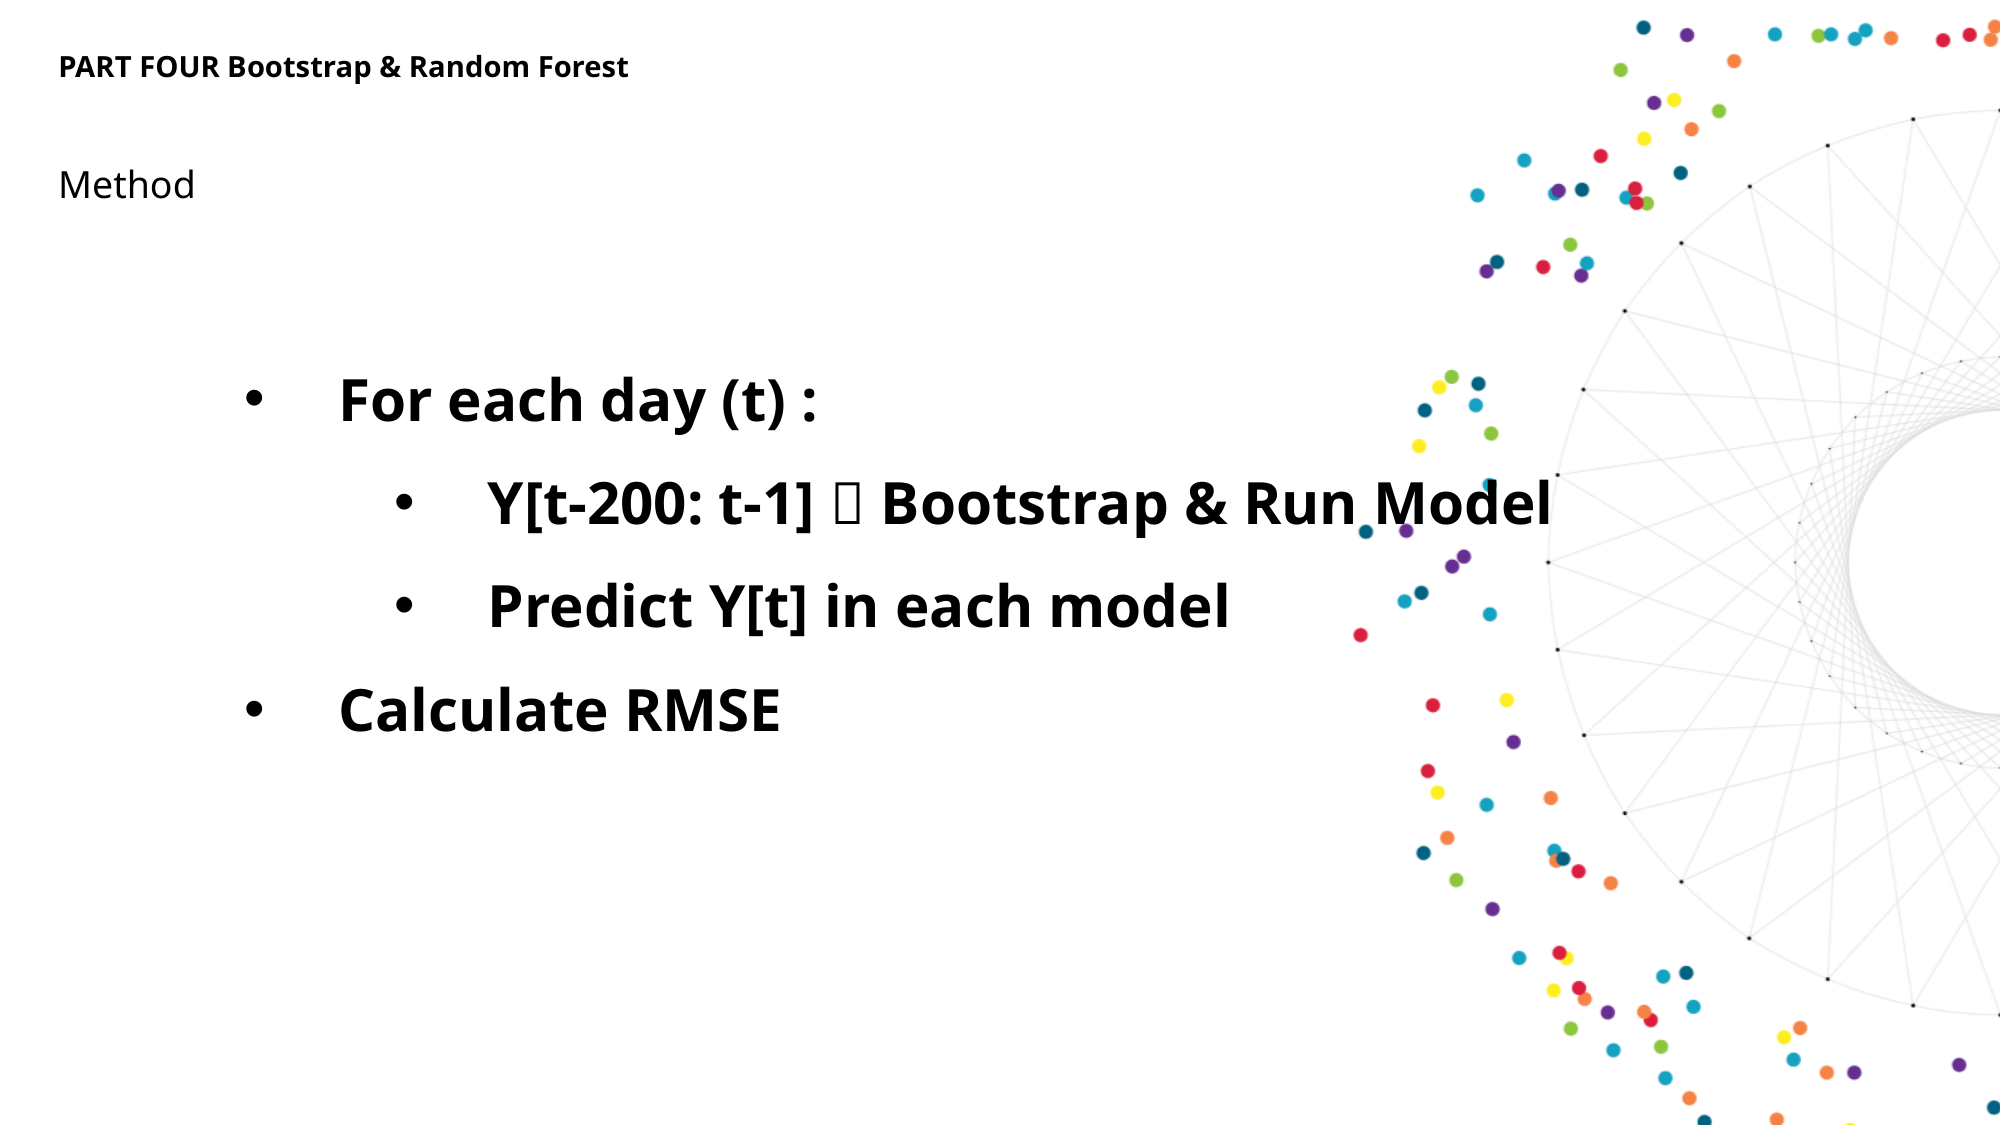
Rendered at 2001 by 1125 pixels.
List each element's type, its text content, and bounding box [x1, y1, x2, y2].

text_box Method [43, 154, 331, 214]
text_box For each day (t) : Y[t-200: t-1]  Bootstrap & Run Model Predict Y[t] in each model Calculate RMSE [229, 334, 1771, 854]
list PART FOUR Bootstrap & Random Forest [42, 35, 696, 101]
picture [1269, 0, 2000, 1125]
